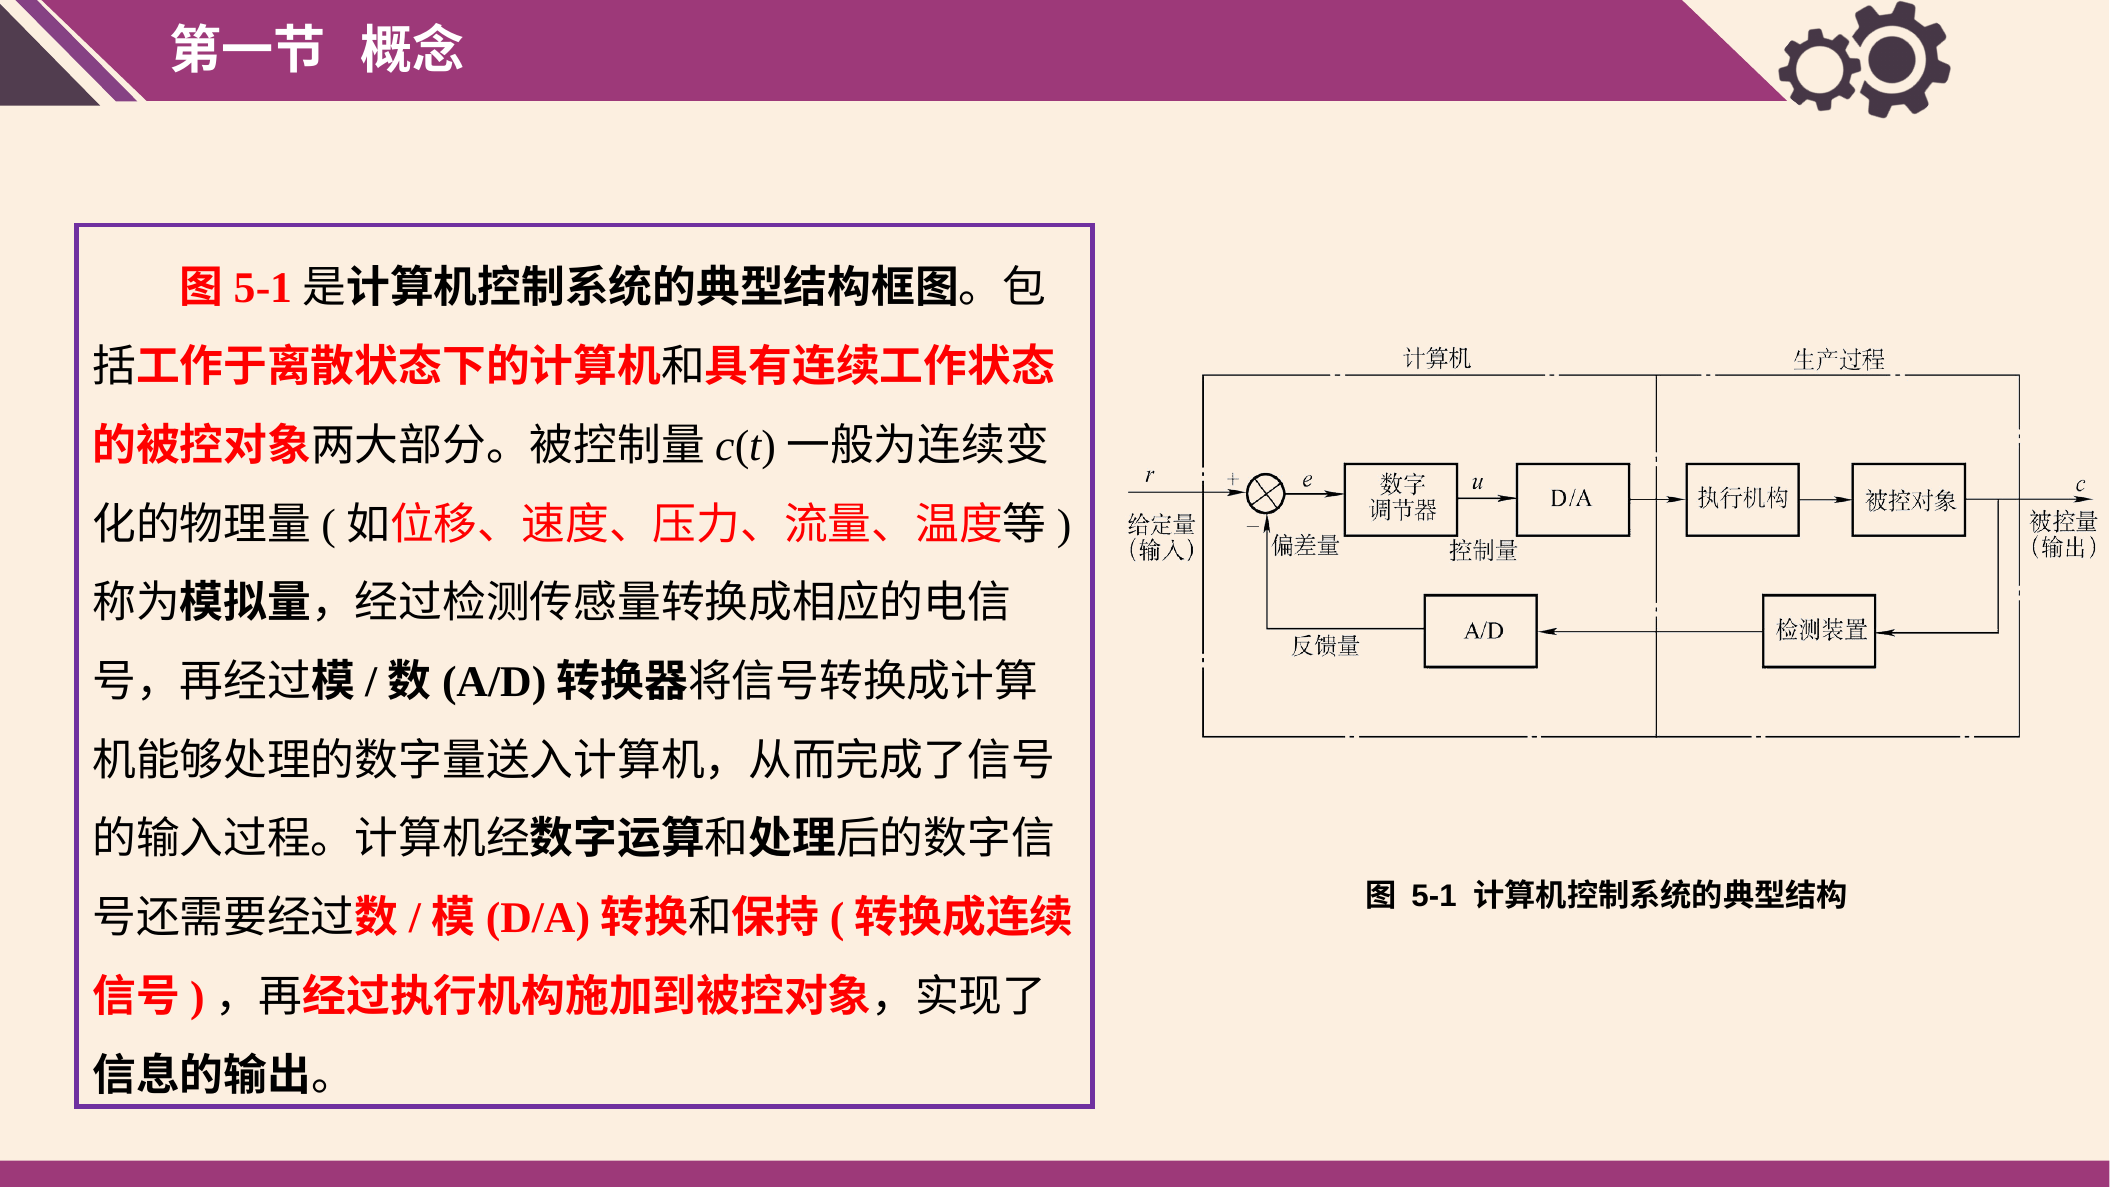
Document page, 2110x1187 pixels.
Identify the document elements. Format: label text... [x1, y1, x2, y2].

picture [1117, 331, 2110, 749]
text_box [0, 1160, 2110, 1187]
text_box [13, 0, 140, 103]
text_box [0, 2, 103, 107]
text_box [40, 0, 1790, 103]
picture [1793, 0, 1942, 139]
text_box 图 5-1 计算机控制系统的典型结构 [1350, 848, 1952, 921]
text_box 图5-1是计算机控制系统的典型结构框图。包括工作于离散状态下的计算机和具有连续工作状态的被控对象两大部分。被控制量c(t)一般为连续变化的物理量(如位移、速度、压力、流量、温度等)称为模拟量，经过检测传感量转换成相应的电信号，再经过模/数(A/D)转换器将信号转换成计算机能够处理的数字量送入计算机，从而完成了信号的输入过程。计算机经数字运算和处理后的数字信号还需要经过数/模(D/A)转换和保持(转换成连续信号)，再经过执行机构施加到被控对象，实现了信息的输出。 [75, 224, 1093, 1108]
text_box 第一节 概念 [153, 8, 1460, 87]
